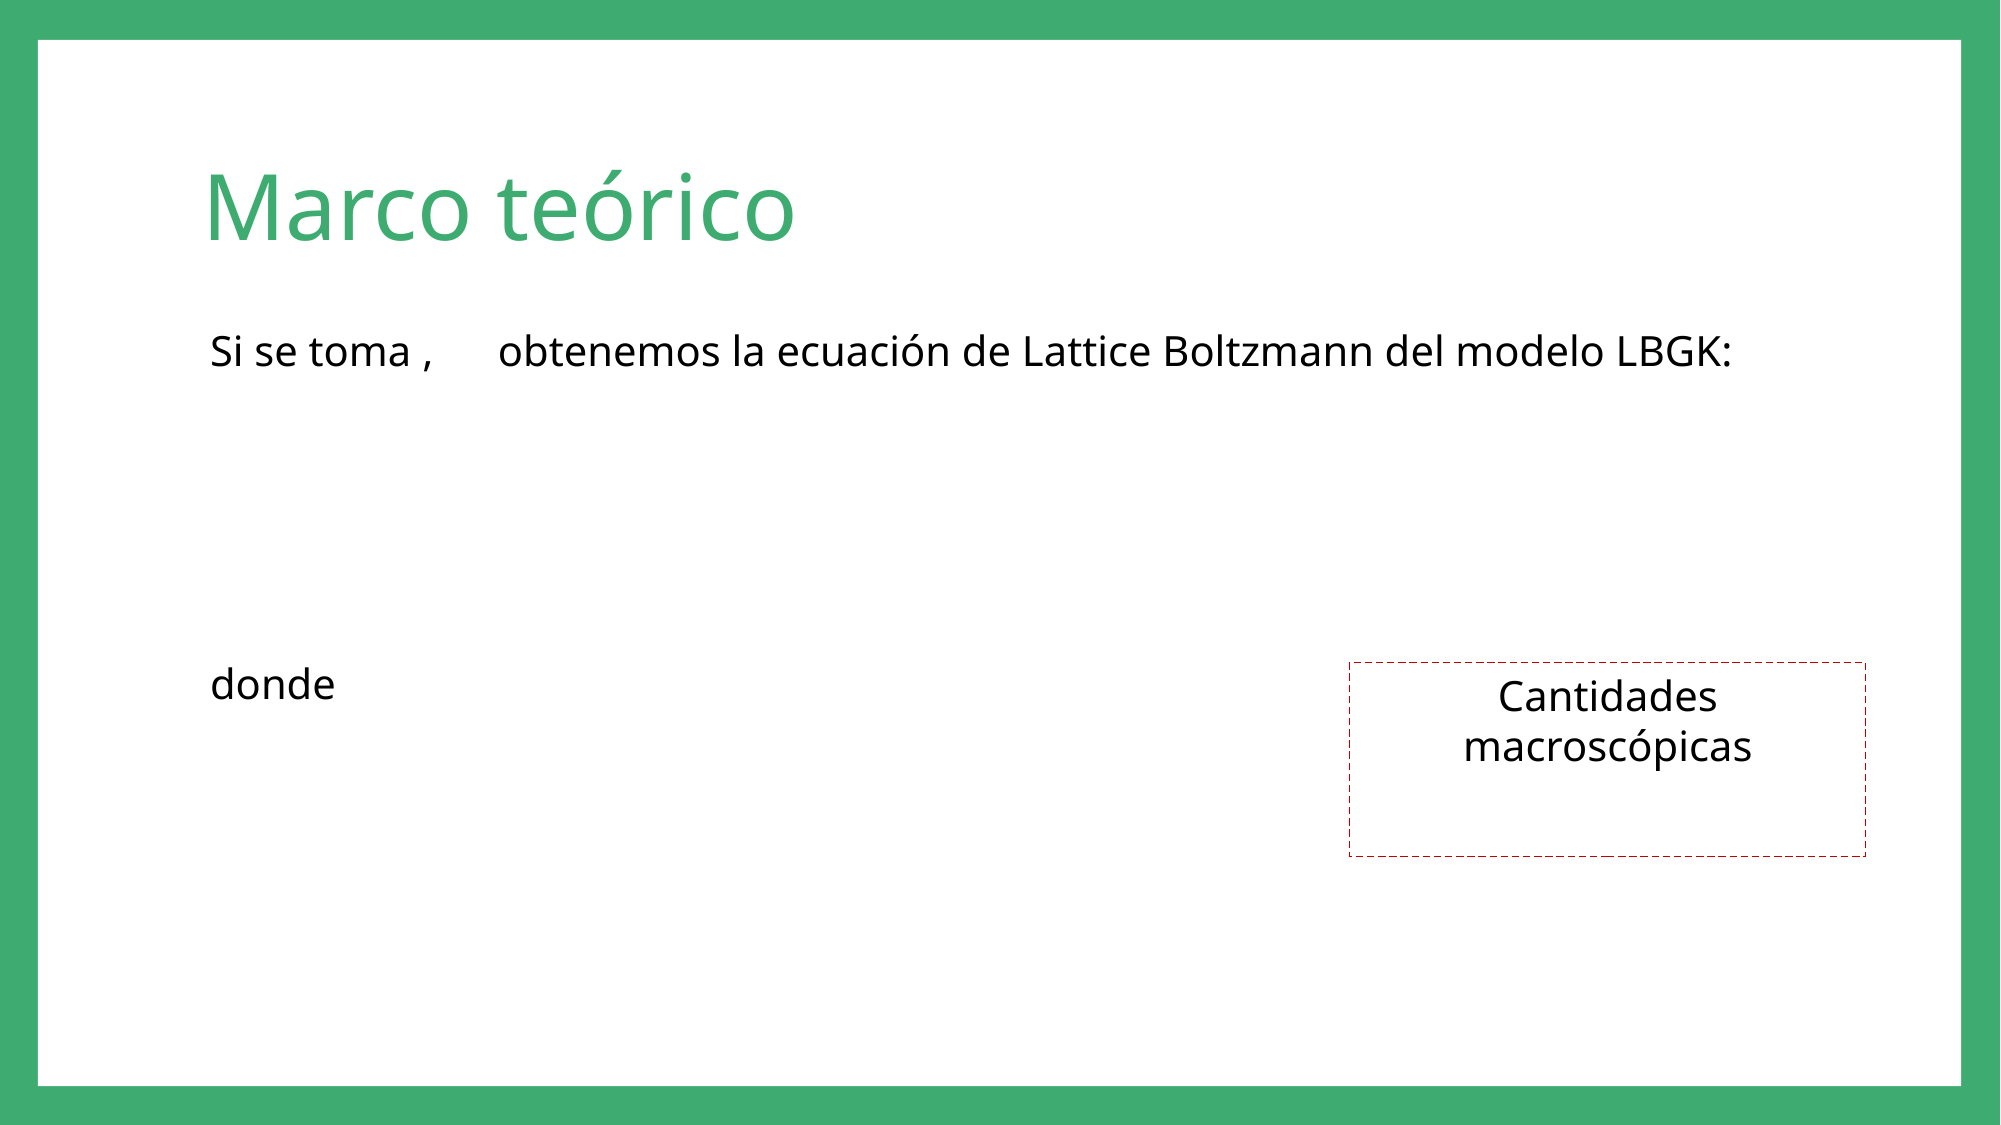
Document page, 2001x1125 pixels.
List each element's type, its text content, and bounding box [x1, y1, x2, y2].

title Marco teórico [187, 99, 1808, 323]
